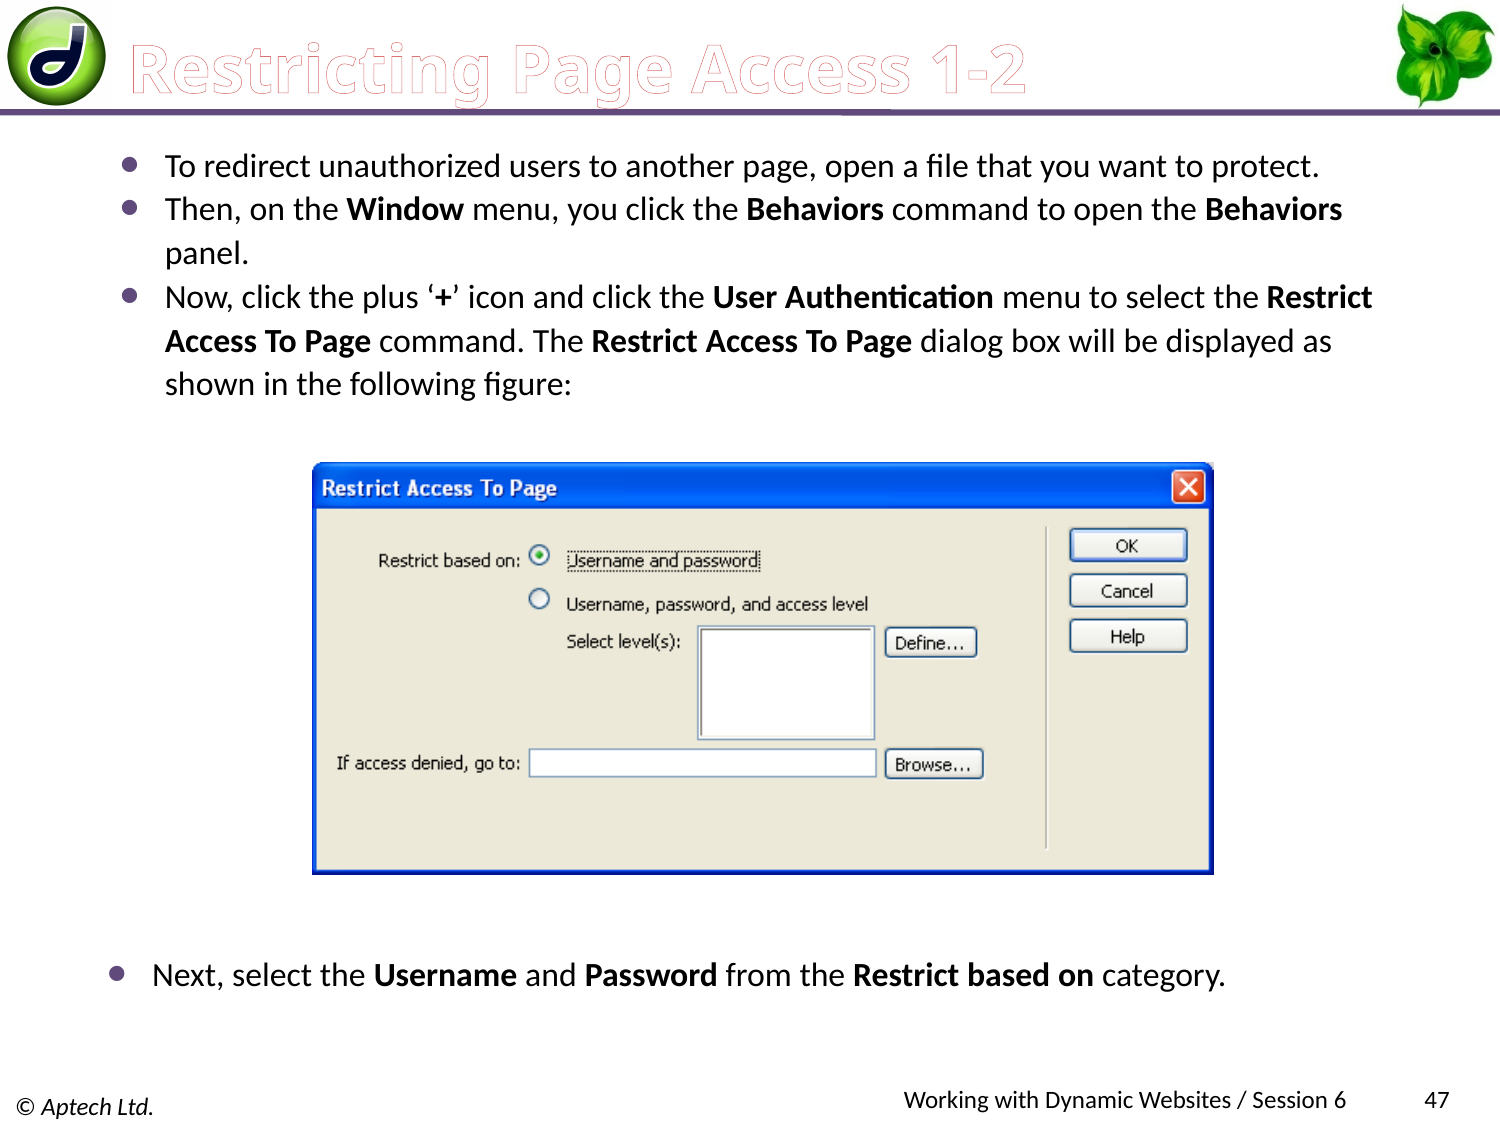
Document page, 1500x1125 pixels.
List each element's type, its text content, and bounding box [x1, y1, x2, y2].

picture [0, 0, 113, 109]
title Restricting Page Access 1-2 [112, 32, 1363, 101]
slide_number 47 [1363, 1084, 1465, 1113]
text_box To redirect unauthorized users to another page, open a file that you want to protect. Then, on the Window menu, you click the Behaviors command to open the Behaviors panel. Now, click the plus ‘+’ icon and click the User Authentication menu to select the Restrict Access To Page command. The Restrict Access To Page dialog box will be displayed as shown in the following figure: [74, 125, 1413, 463]
footer Working with Dynamic Websites / Session 6 [375, 1084, 1363, 1113]
text_box Next, select the Username and Password from the Restrict based on category. [62, 912, 1400, 1075]
picture [312, 462, 1214, 876]
picture [1387, 0, 1500, 109]
